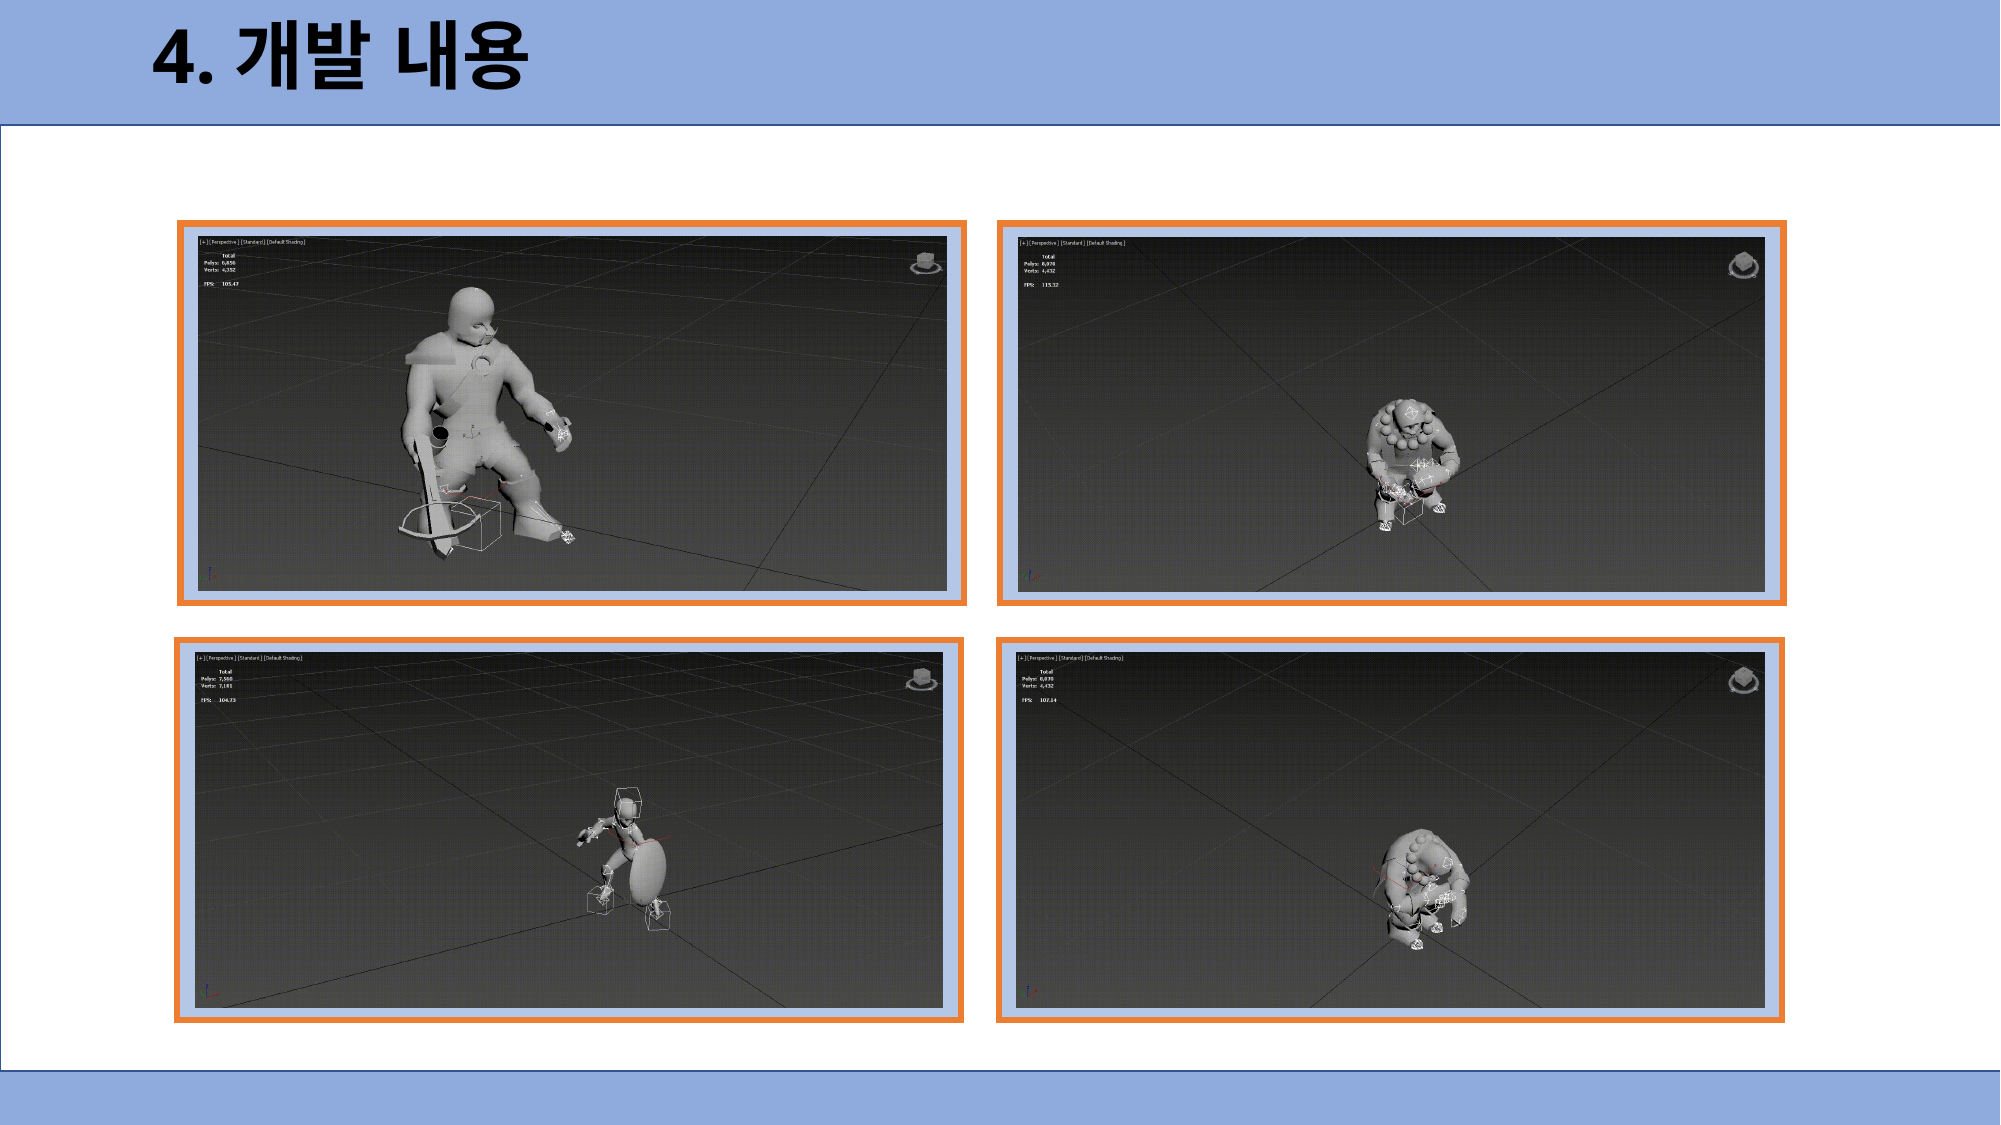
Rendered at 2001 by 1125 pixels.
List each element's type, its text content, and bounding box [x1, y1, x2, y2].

text_box [0, 124, 2000, 1072]
text_box [998, 639, 1783, 1021]
text_box [999, 222, 1785, 604]
picture [1016, 652, 1765, 1008]
picture [198, 236, 947, 591]
picture [195, 652, 943, 1008]
text_box 4.개발 내용 [137, 0, 1863, 120]
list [1018, 237, 1765, 592]
text_box [176, 639, 962, 1021]
text_box [179, 222, 965, 604]
